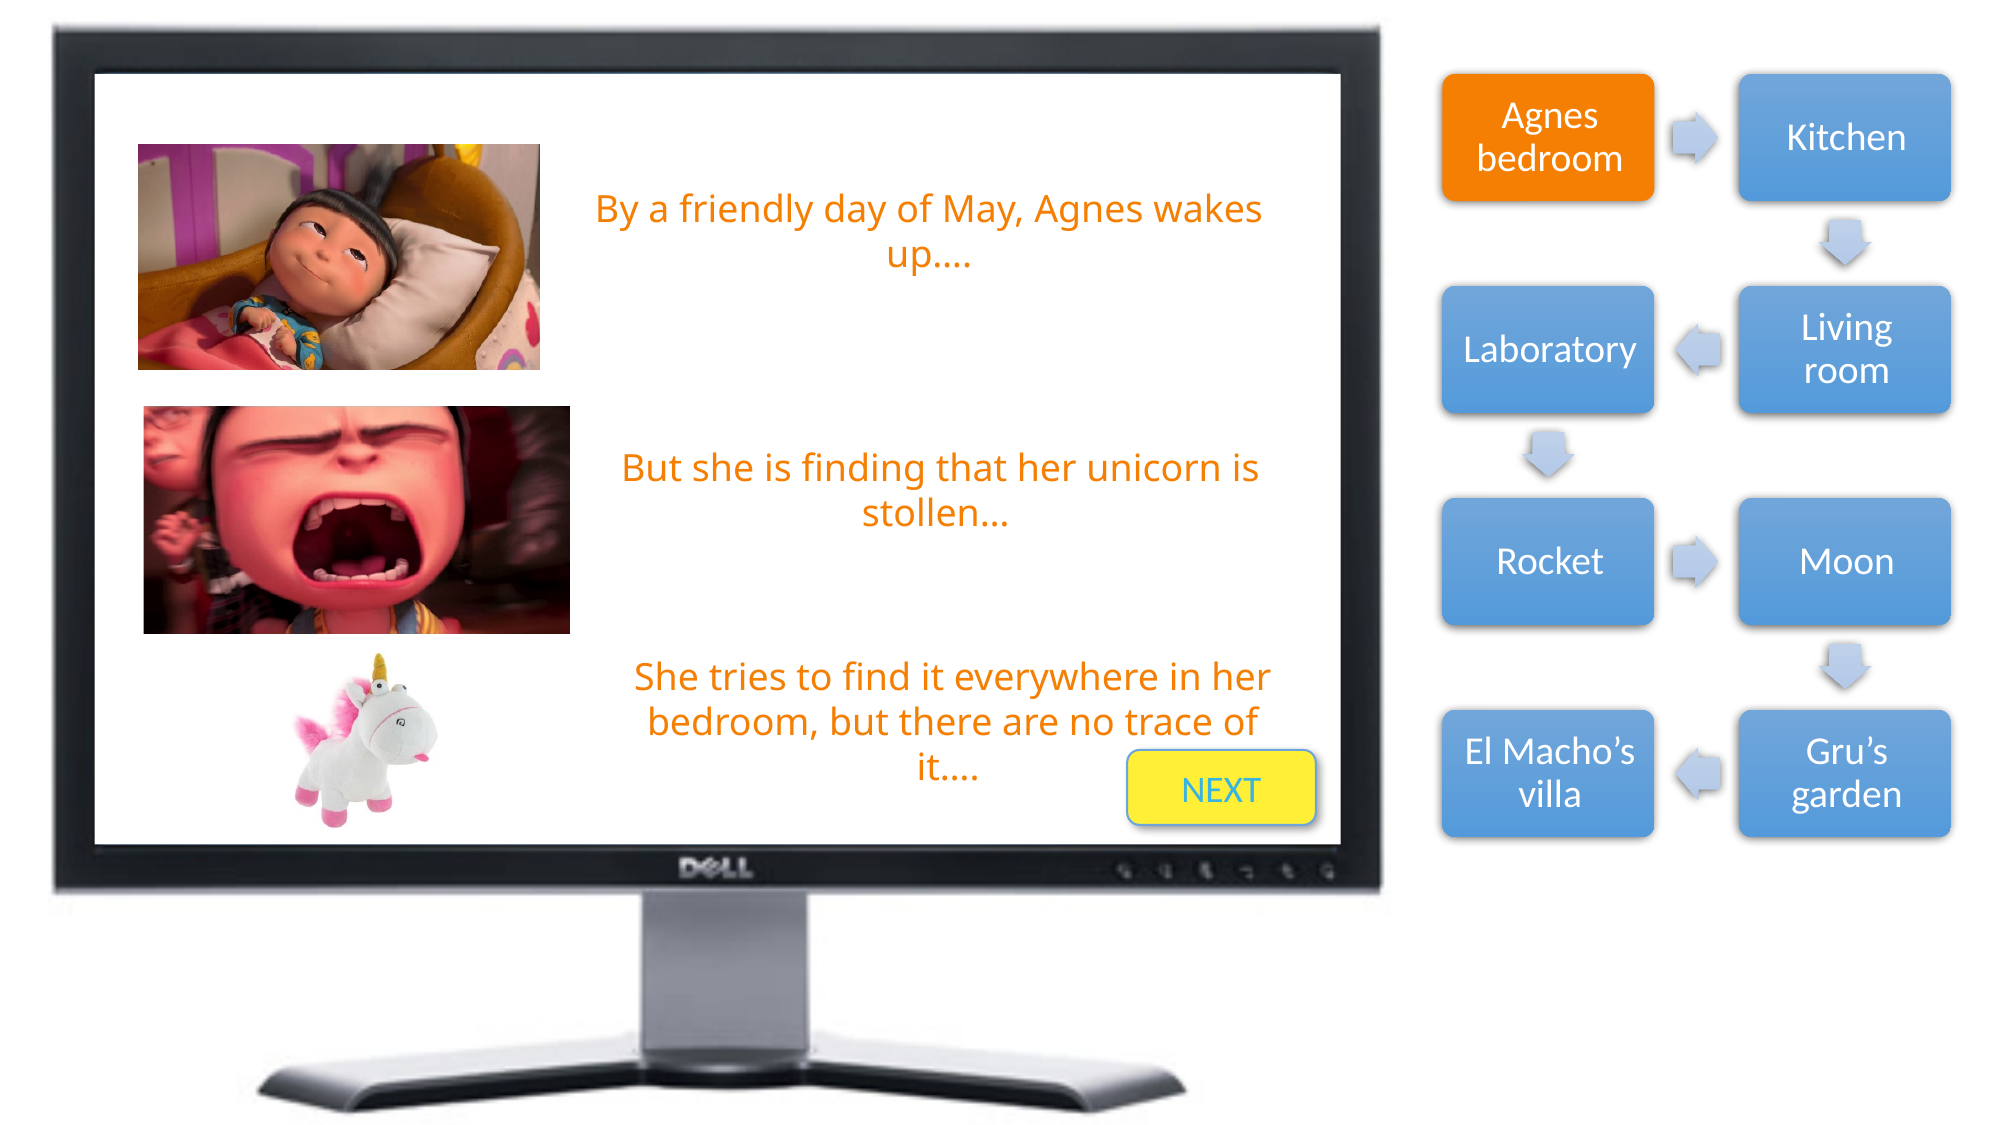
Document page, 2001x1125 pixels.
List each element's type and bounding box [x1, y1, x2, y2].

picture [28, 17, 1412, 1125]
text_box [1393, 73, 2000, 837]
